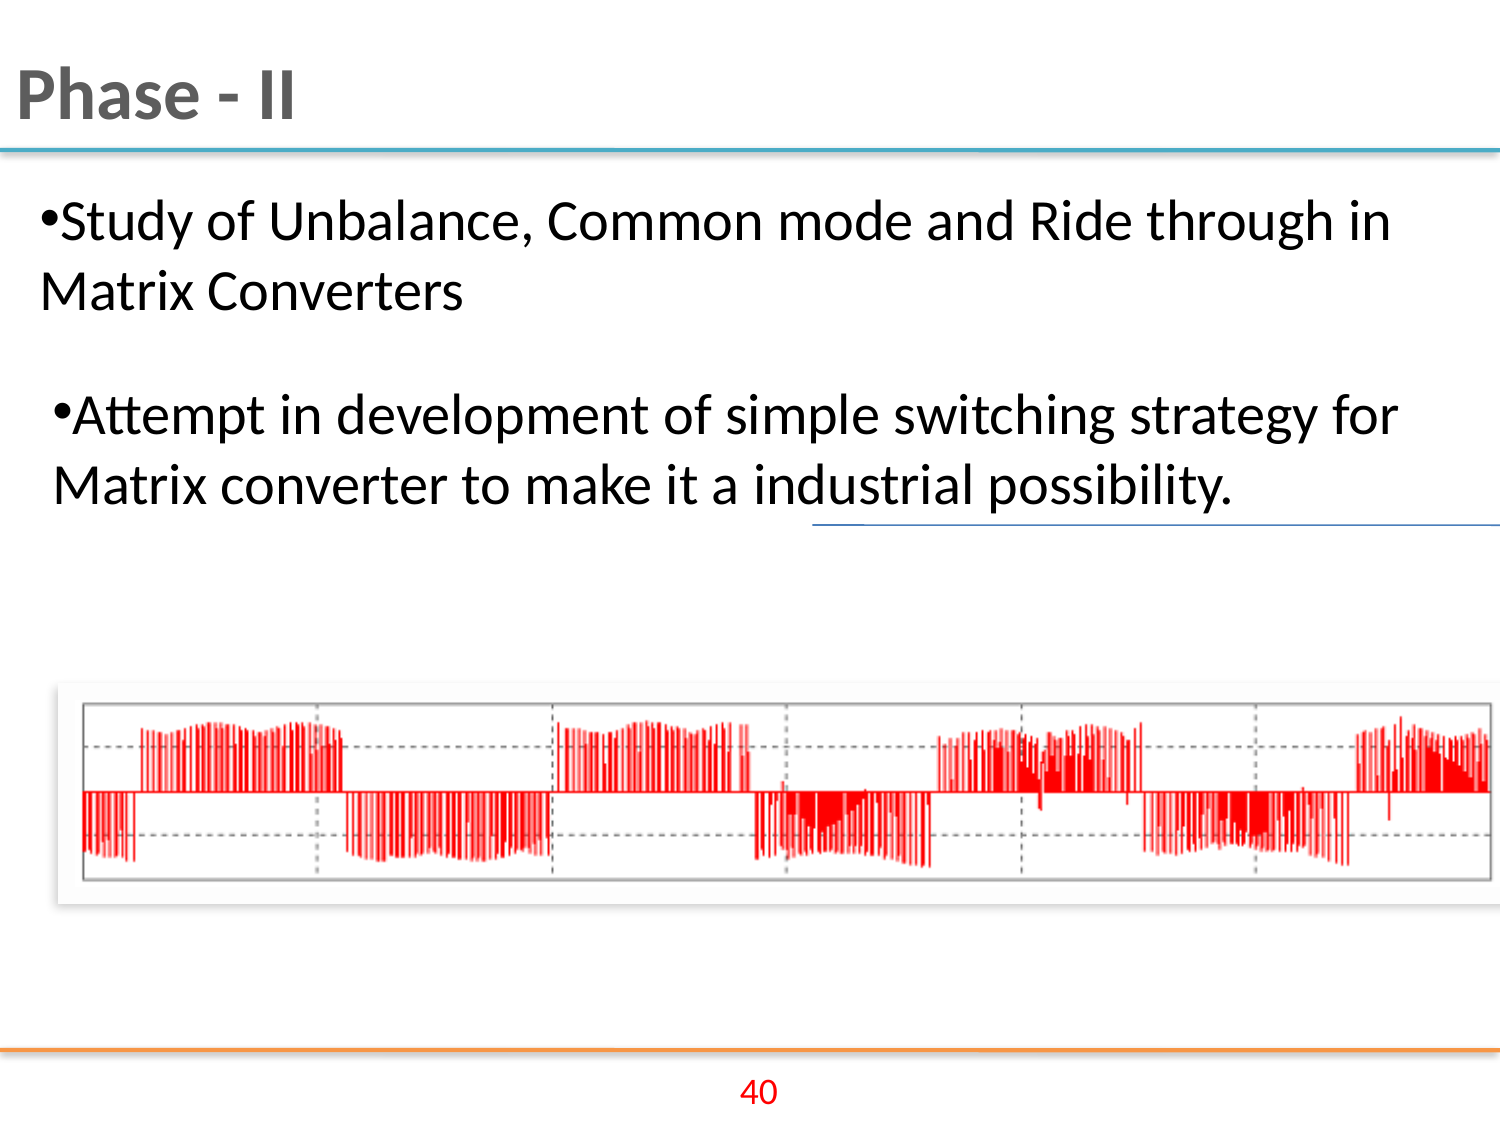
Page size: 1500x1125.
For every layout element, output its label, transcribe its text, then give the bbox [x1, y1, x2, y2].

text_box 40 [724, 1060, 813, 1120]
text_box Phase - II [1, 37, 314, 143]
text_box Study of Unbalance, Common mode and Ride through in Matrix Converters [24, 174, 1450, 330]
text_box Attempt in development of simple switching strategy for Matrix converter to make it a industrial possibility. [37, 368, 1463, 524]
picture [74, 699, 1500, 888]
